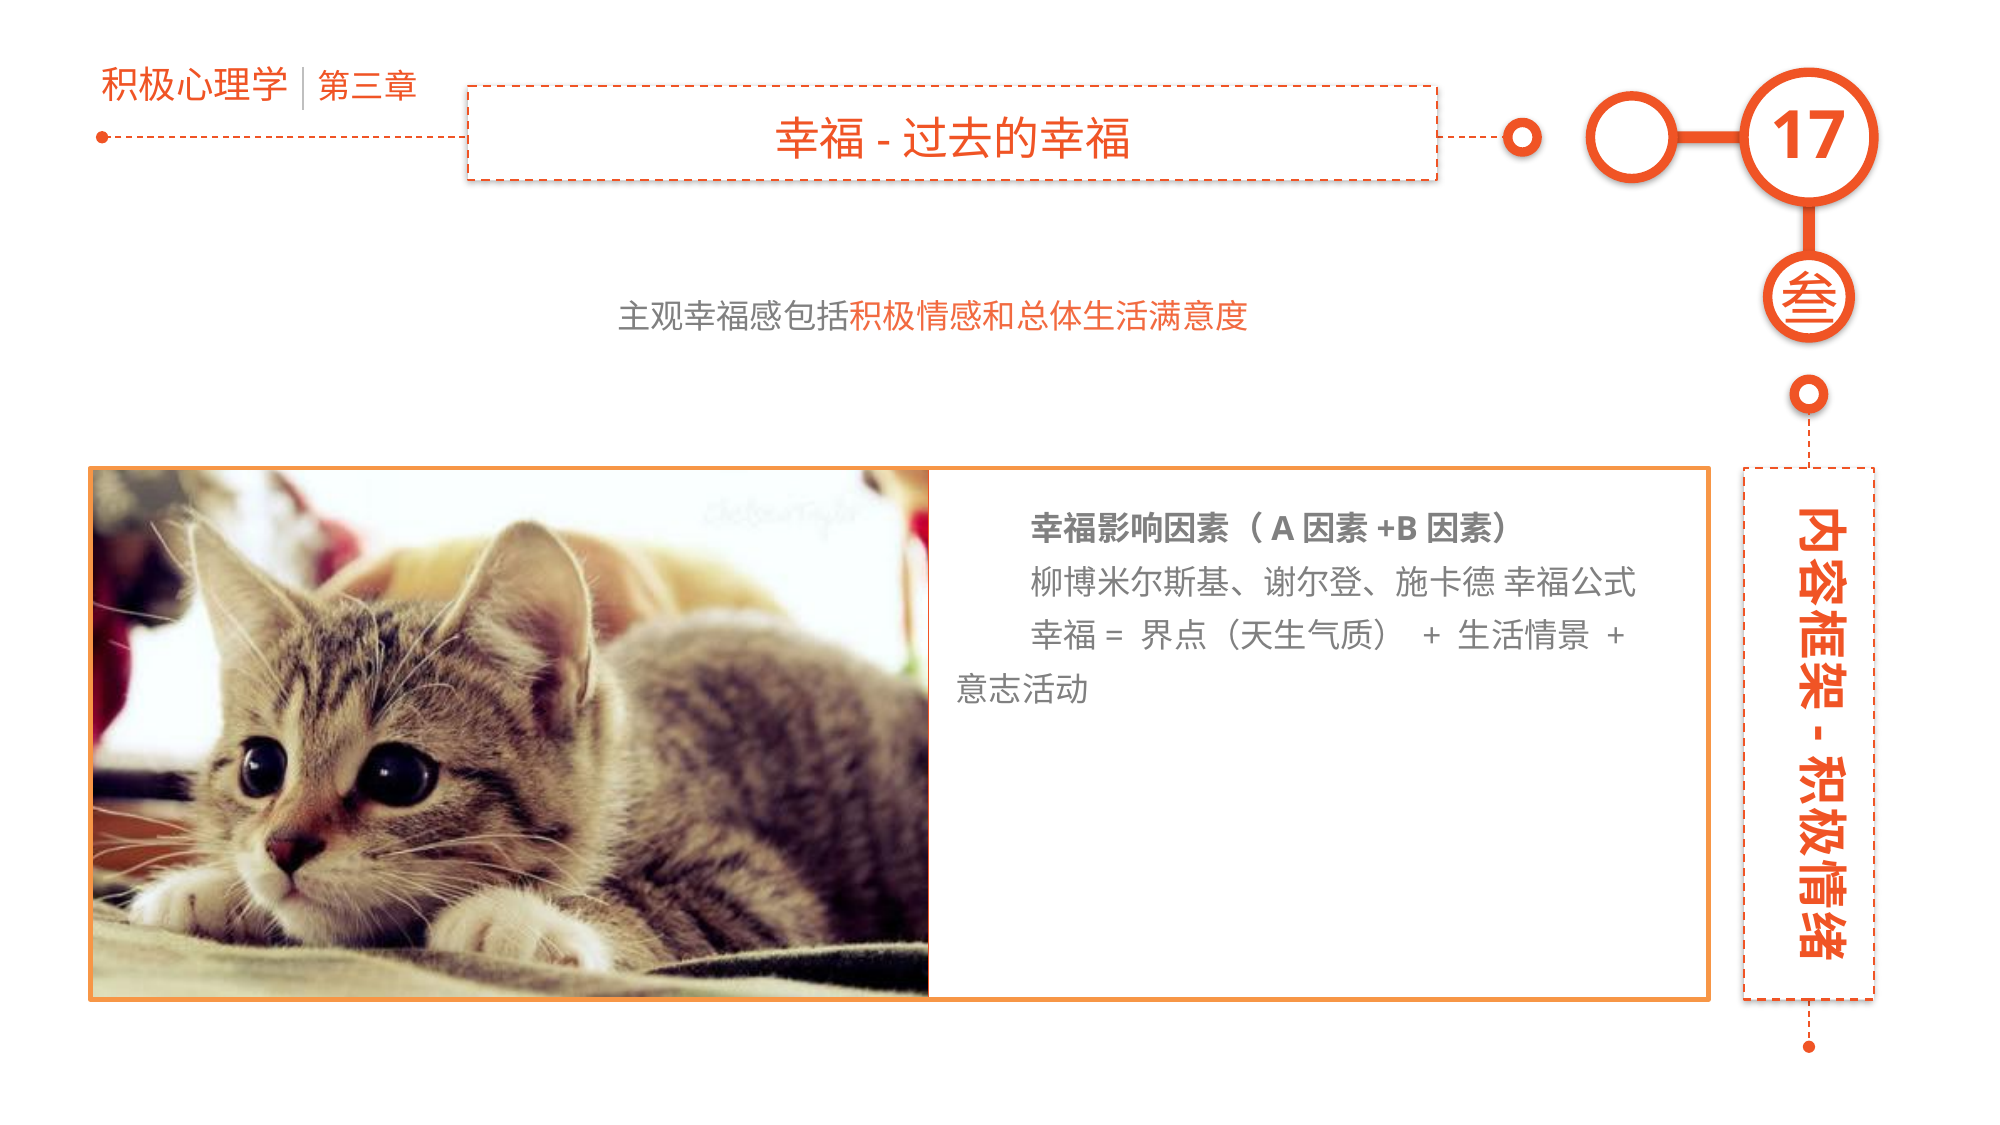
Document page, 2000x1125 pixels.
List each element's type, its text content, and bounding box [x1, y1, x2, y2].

picture [89, 467, 930, 1000]
text_box 主观幸福感包括积极情感和总体生活满意度 [527, 273, 1437, 343]
text_box 幸福-过去的幸福 [468, 90, 1437, 173]
text_box [930, 467, 1709, 1000]
